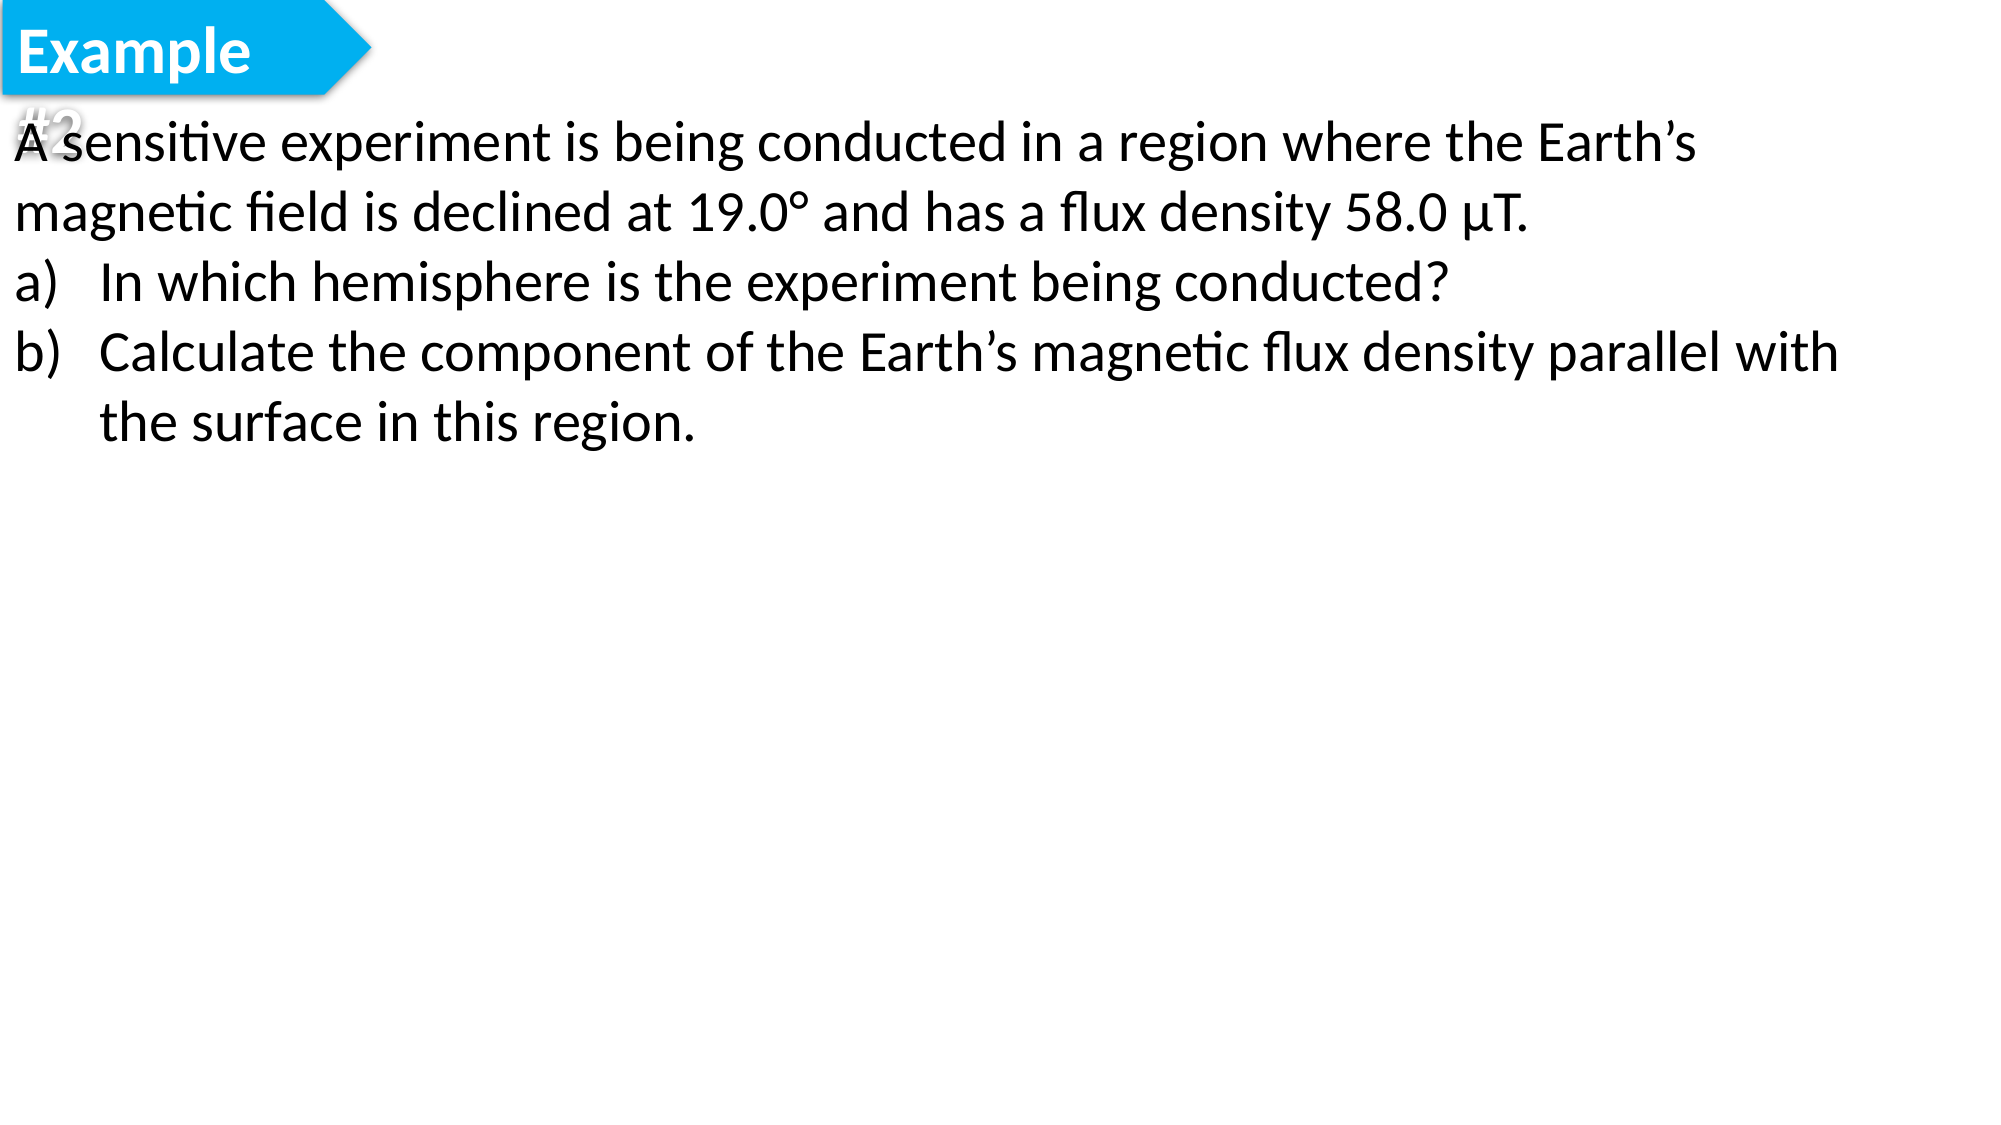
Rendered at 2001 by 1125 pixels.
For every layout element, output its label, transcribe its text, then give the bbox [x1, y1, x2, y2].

text_box Example #2 [2, 0, 372, 95]
text_box A sensitive experiment is being conducted in a region where the Earth’s magnetic field is declined at 19.0° and has a flux density 58.0 μT. In which hemisphere is the experiment being conducted? Calculate the component of the Earth’s magnetic flux density parallel with the surface in this region. [0, 95, 1900, 461]
